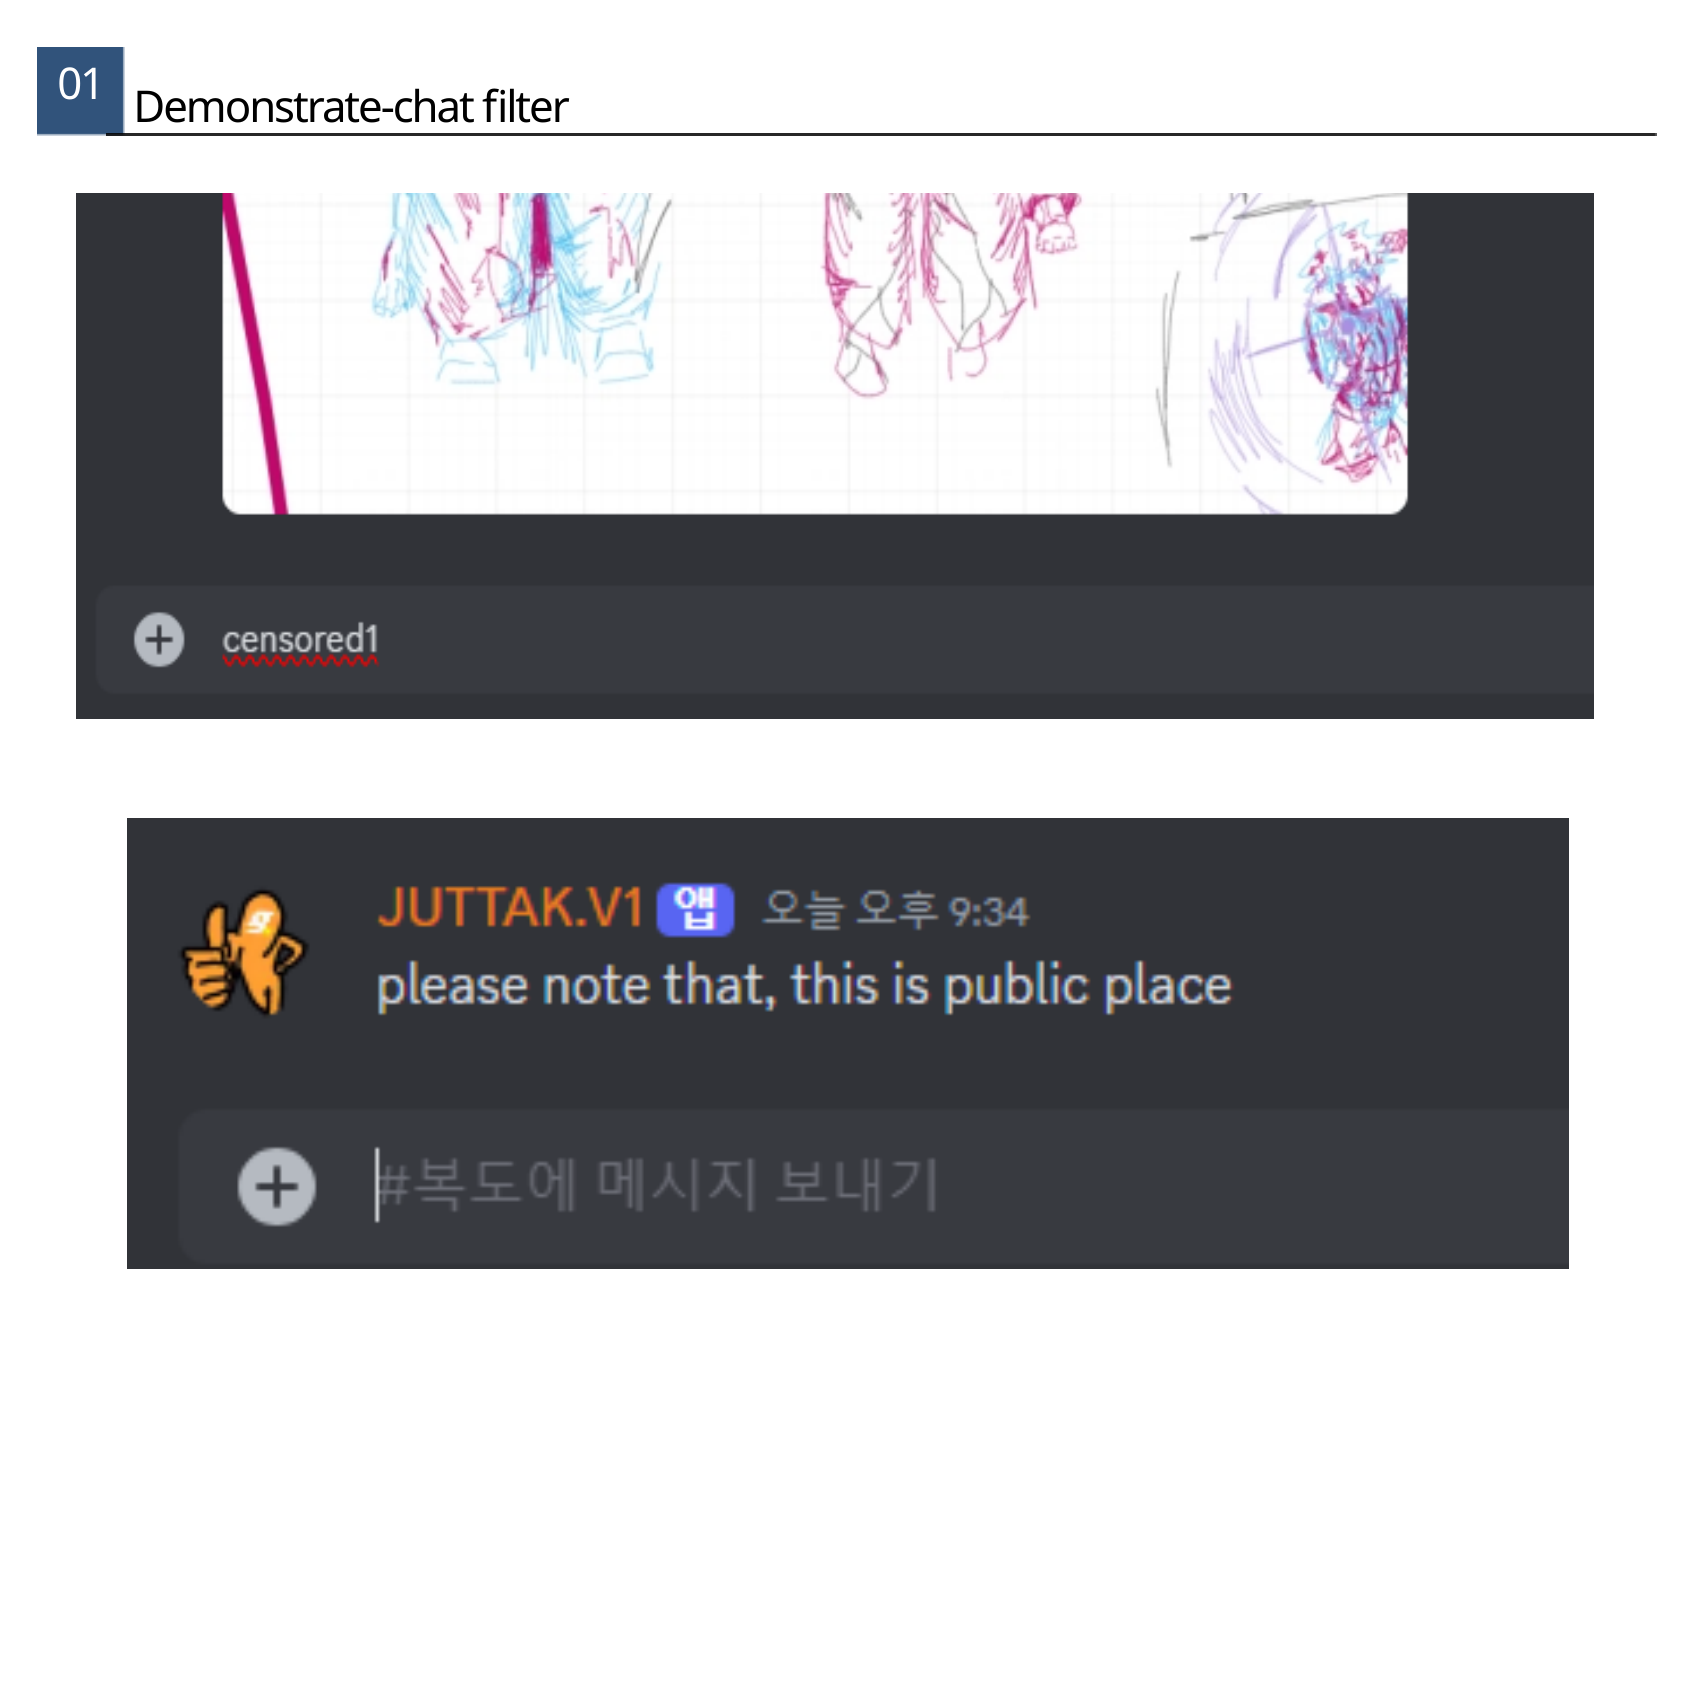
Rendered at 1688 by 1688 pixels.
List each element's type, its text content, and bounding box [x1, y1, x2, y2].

text_box Demonstrate-chat filter [133, 68, 1688, 130]
picture [76, 193, 1594, 719]
picture [126, 818, 1569, 1269]
picture [37, 47, 1657, 136]
text_box 01 [33, 45, 130, 107]
